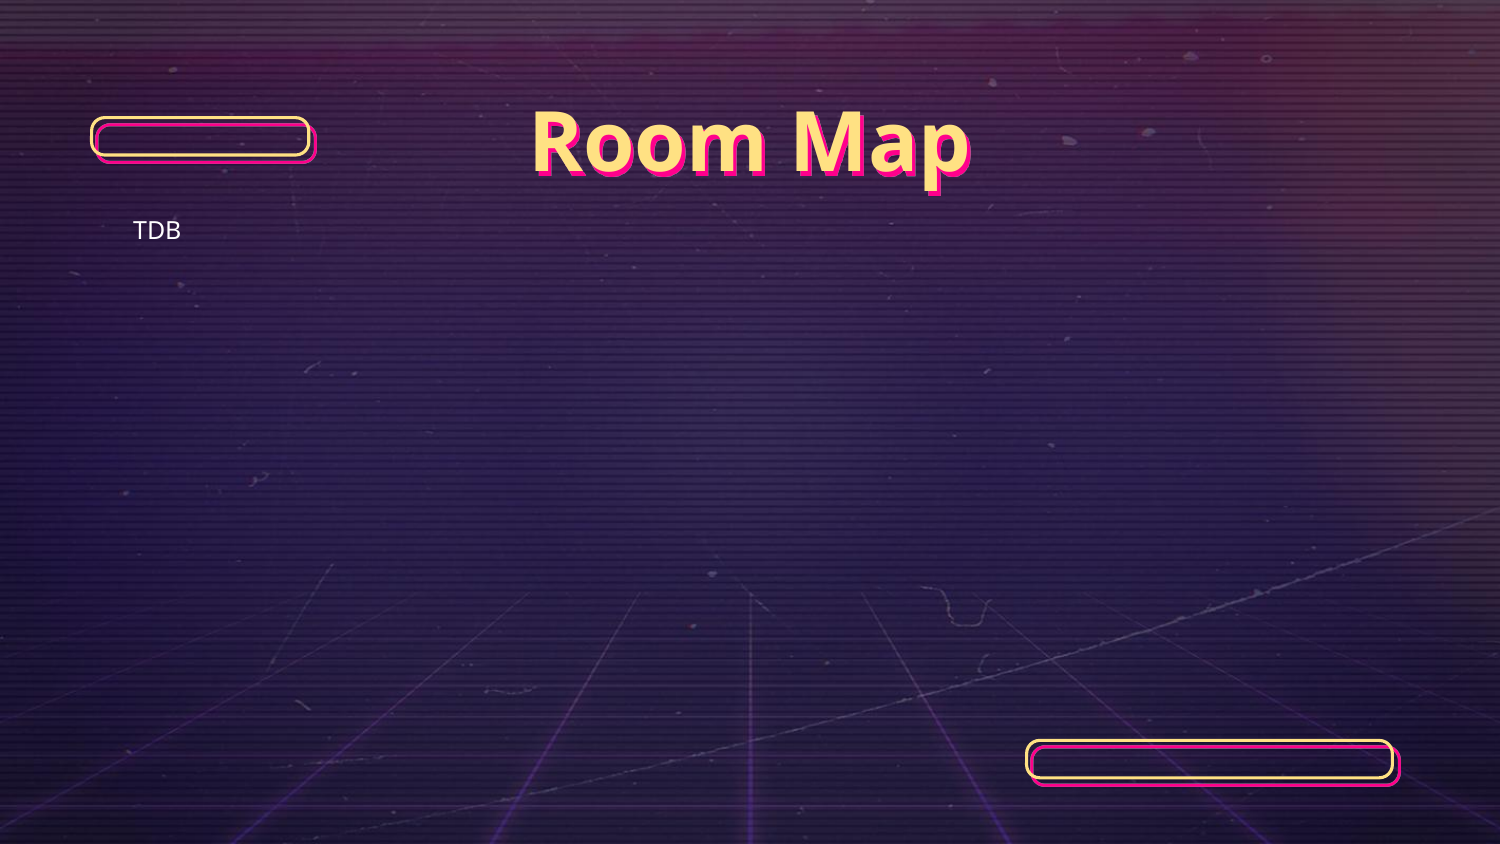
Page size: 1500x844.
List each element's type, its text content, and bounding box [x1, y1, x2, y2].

picture [0, 0, 1500, 844]
title Room Map [118, 72, 1382, 167]
list TDB [118, 199, 1382, 760]
